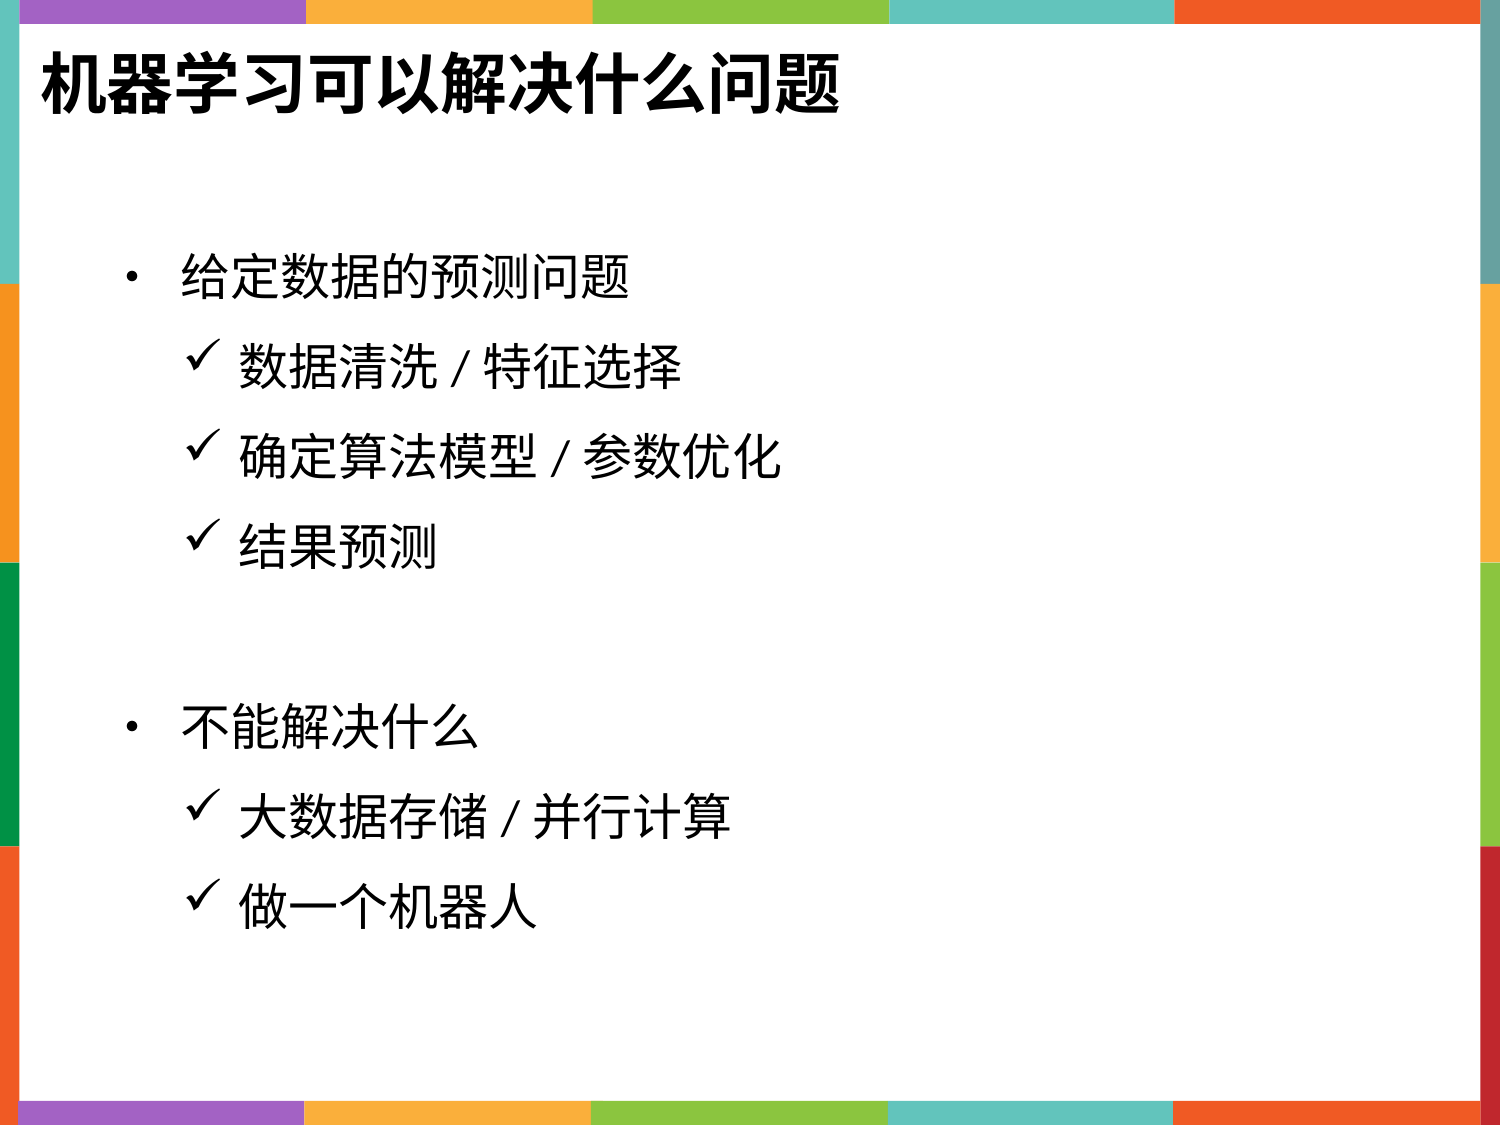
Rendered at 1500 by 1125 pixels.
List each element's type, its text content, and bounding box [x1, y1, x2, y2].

text_box • 给定数据的预测问题 数据清洗/特征选择 确定算法模型/参数优化 结果预测 • 不能解决什么 大数据存储/并行计算 做一个机器人 [92, 208, 1369, 944]
text_box 机器学习可以解决什么问题 [25, 34, 1051, 130]
